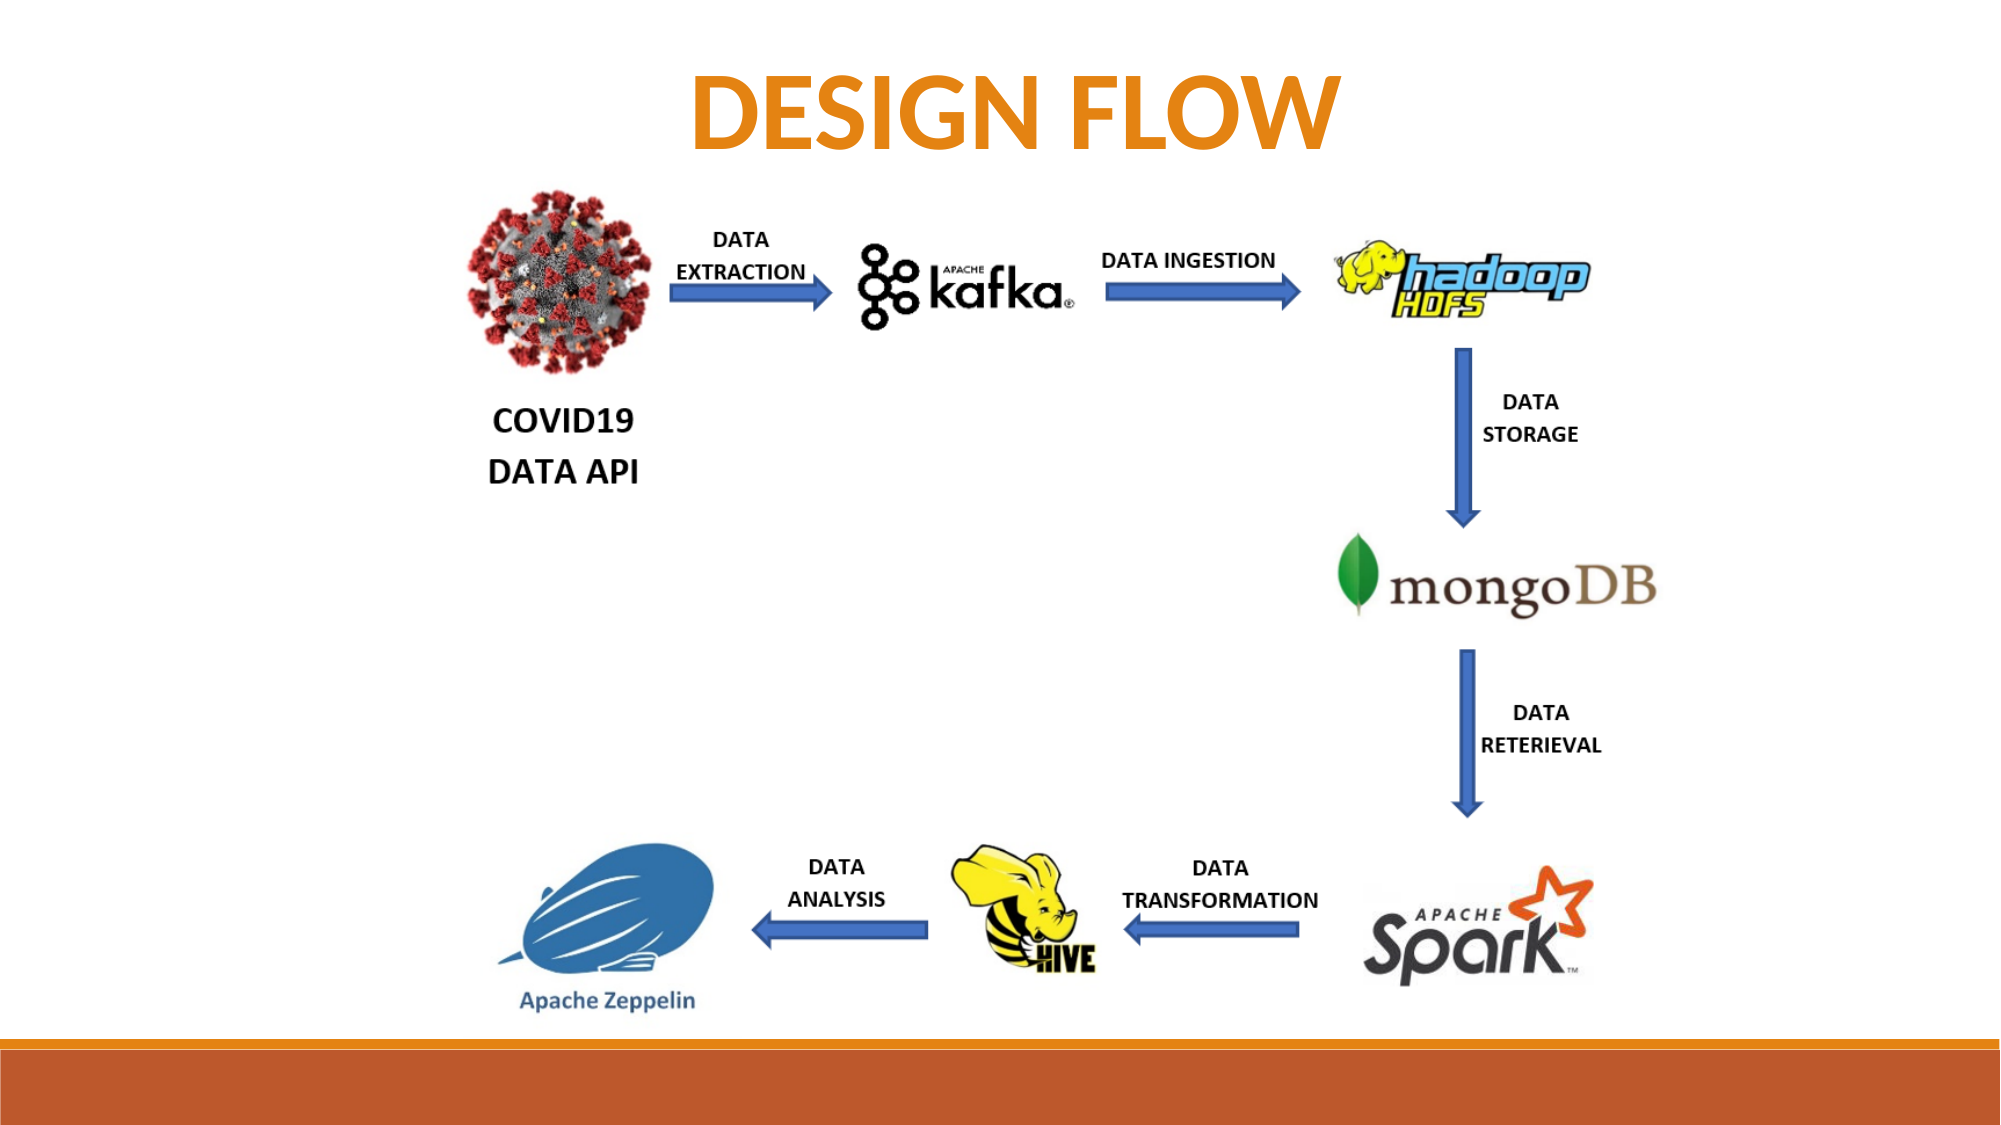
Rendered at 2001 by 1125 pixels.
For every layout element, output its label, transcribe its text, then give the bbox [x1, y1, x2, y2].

text_box DESIGN FLOW [674, 29, 1358, 177]
picture [440, 180, 1674, 1039]
